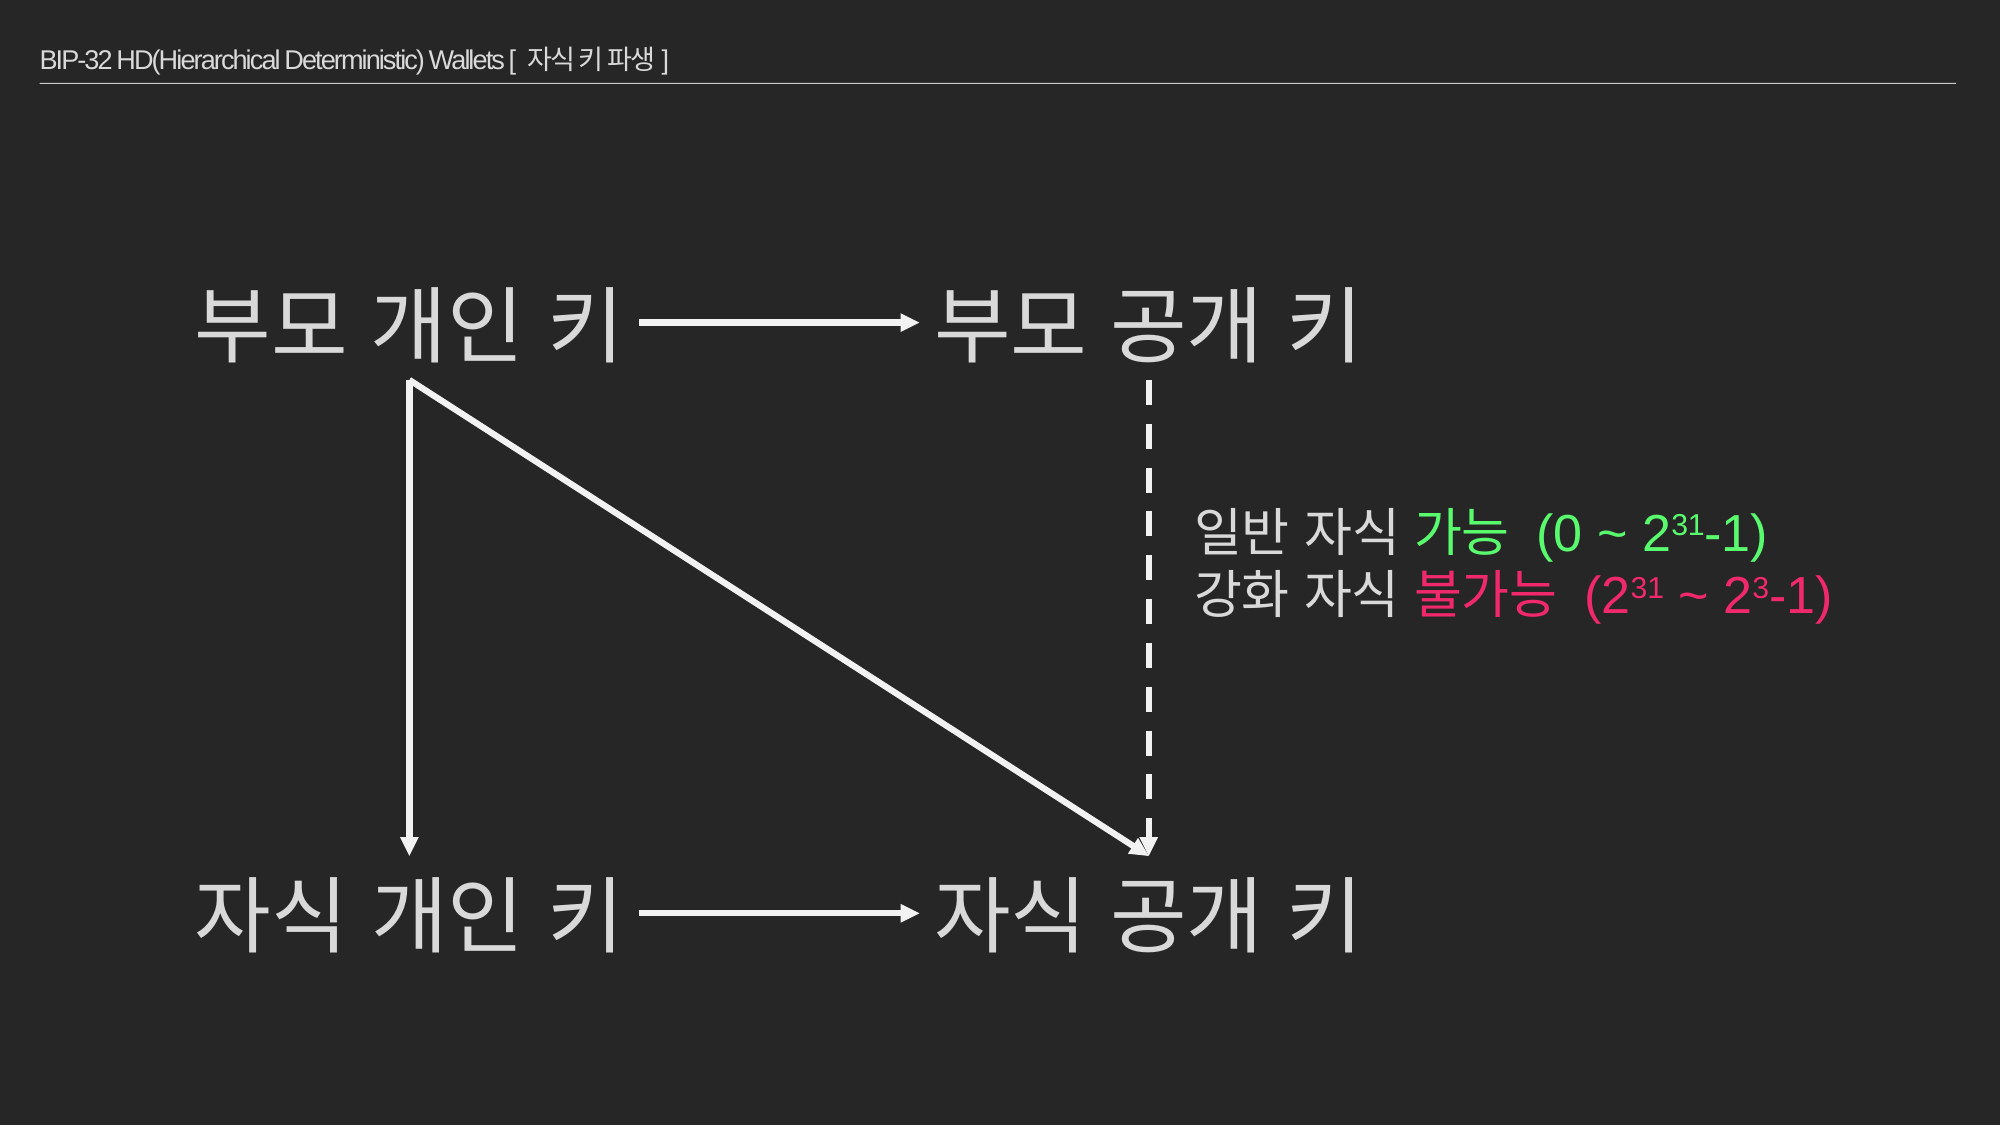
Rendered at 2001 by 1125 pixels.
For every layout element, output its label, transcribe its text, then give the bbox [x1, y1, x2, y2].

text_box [409, 381, 1149, 856]
text_box 부모 개인 키 [180, 265, 639, 380]
title BIP-32 HD(Hierarchical Deterministic) Wallets [ 자식 키 파생] [39, 31, 1961, 84]
text_box 자식 개인 키 [180, 855, 639, 971]
text_box 자식 공개 키 [919, 855, 1379, 971]
text_box 부모 공개 키 [919, 265, 1379, 380]
text_box 일반 자식 가능 (0 ~ 231-1) 강화 자식 불가능 (231 ~ 23-1) [1179, 491, 1848, 632]
